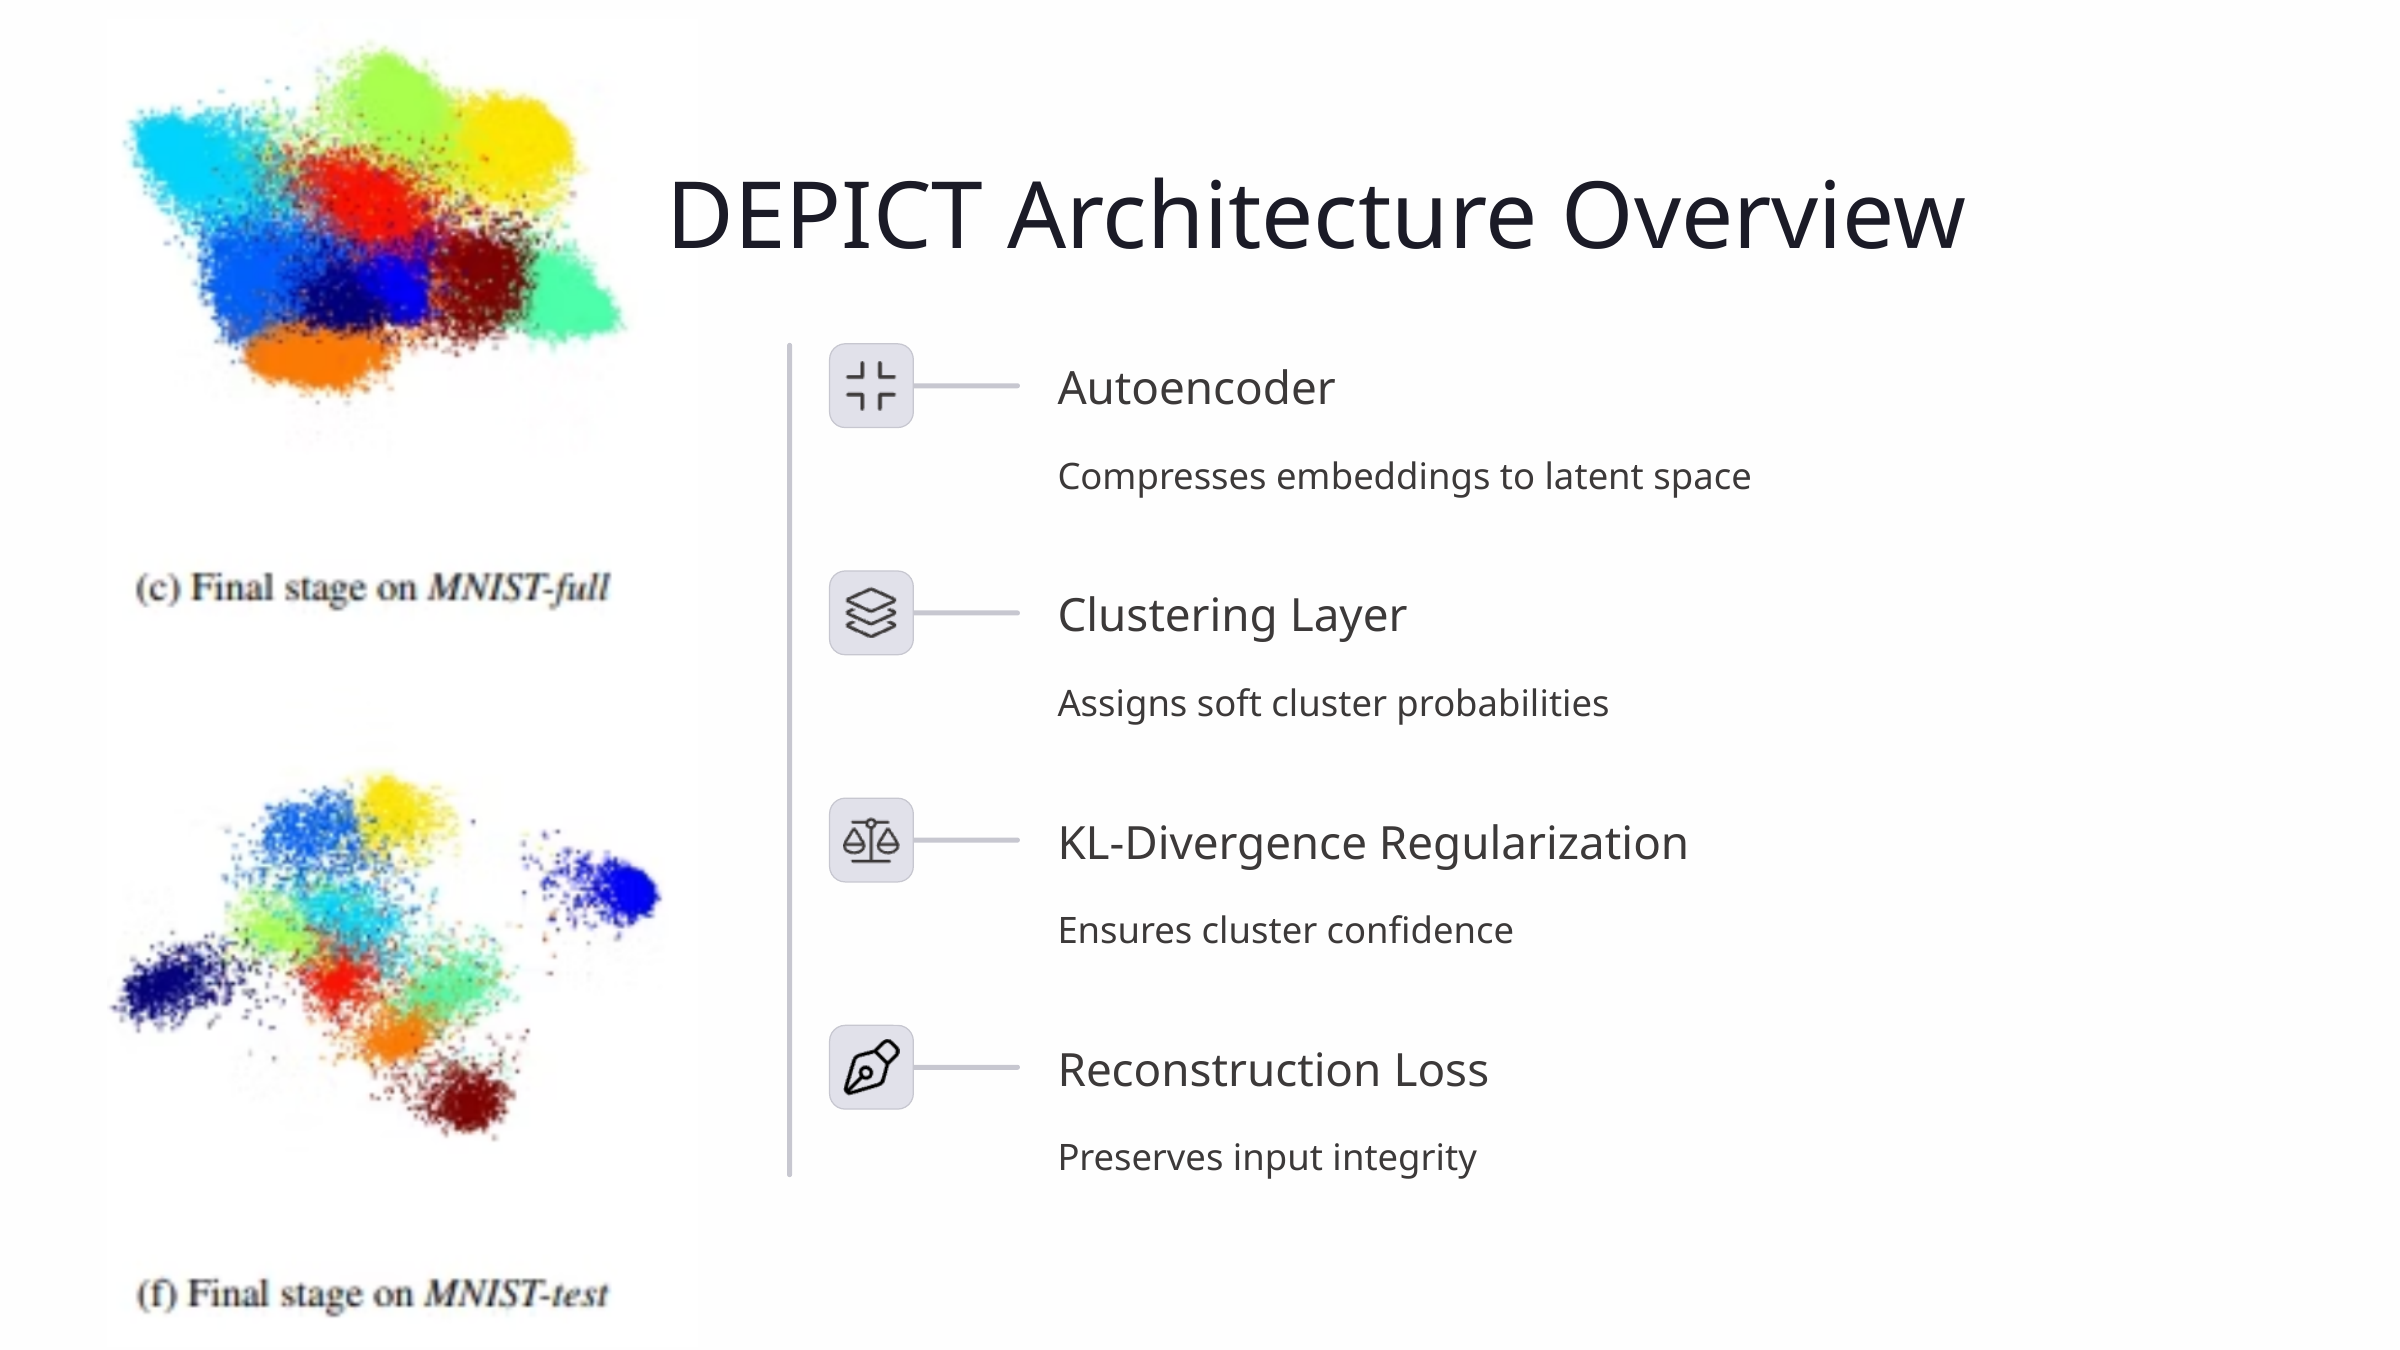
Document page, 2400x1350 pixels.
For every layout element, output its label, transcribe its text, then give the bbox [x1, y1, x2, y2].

text_box [914, 610, 1020, 616]
picture [843, 1039, 900, 1096]
text_box [914, 837, 1020, 843]
text_box Clustering Layer [1057, 583, 1523, 642]
text_box [914, 383, 1020, 389]
text_box [787, 342, 793, 1178]
picture [843, 805, 900, 875]
text_box Autoencoder [1057, 356, 1523, 415]
text_box DEPICT Architecture Overview [698, 151, 1965, 269]
text_box [914, 1064, 1020, 1070]
text_box KL-Divergence Regularization [1057, 810, 1695, 869]
picture [843, 577, 900, 648]
text_box [829, 1025, 914, 1110]
text_box [829, 570, 914, 655]
picture [107, 19, 698, 1347]
text_box Reconstruction Loss [1057, 1038, 1523, 1097]
text_box [829, 798, 914, 882]
text_box Ensures cluster confidence [1057, 891, 2370, 951]
text_box Assigns soft cluster probabilities [1057, 664, 2370, 724]
text_box Compresses embeddings to latent space [1057, 437, 2370, 497]
picture [843, 350, 900, 421]
text_box [829, 343, 914, 428]
text_box Preserves input integrity [1057, 1118, 2370, 1179]
